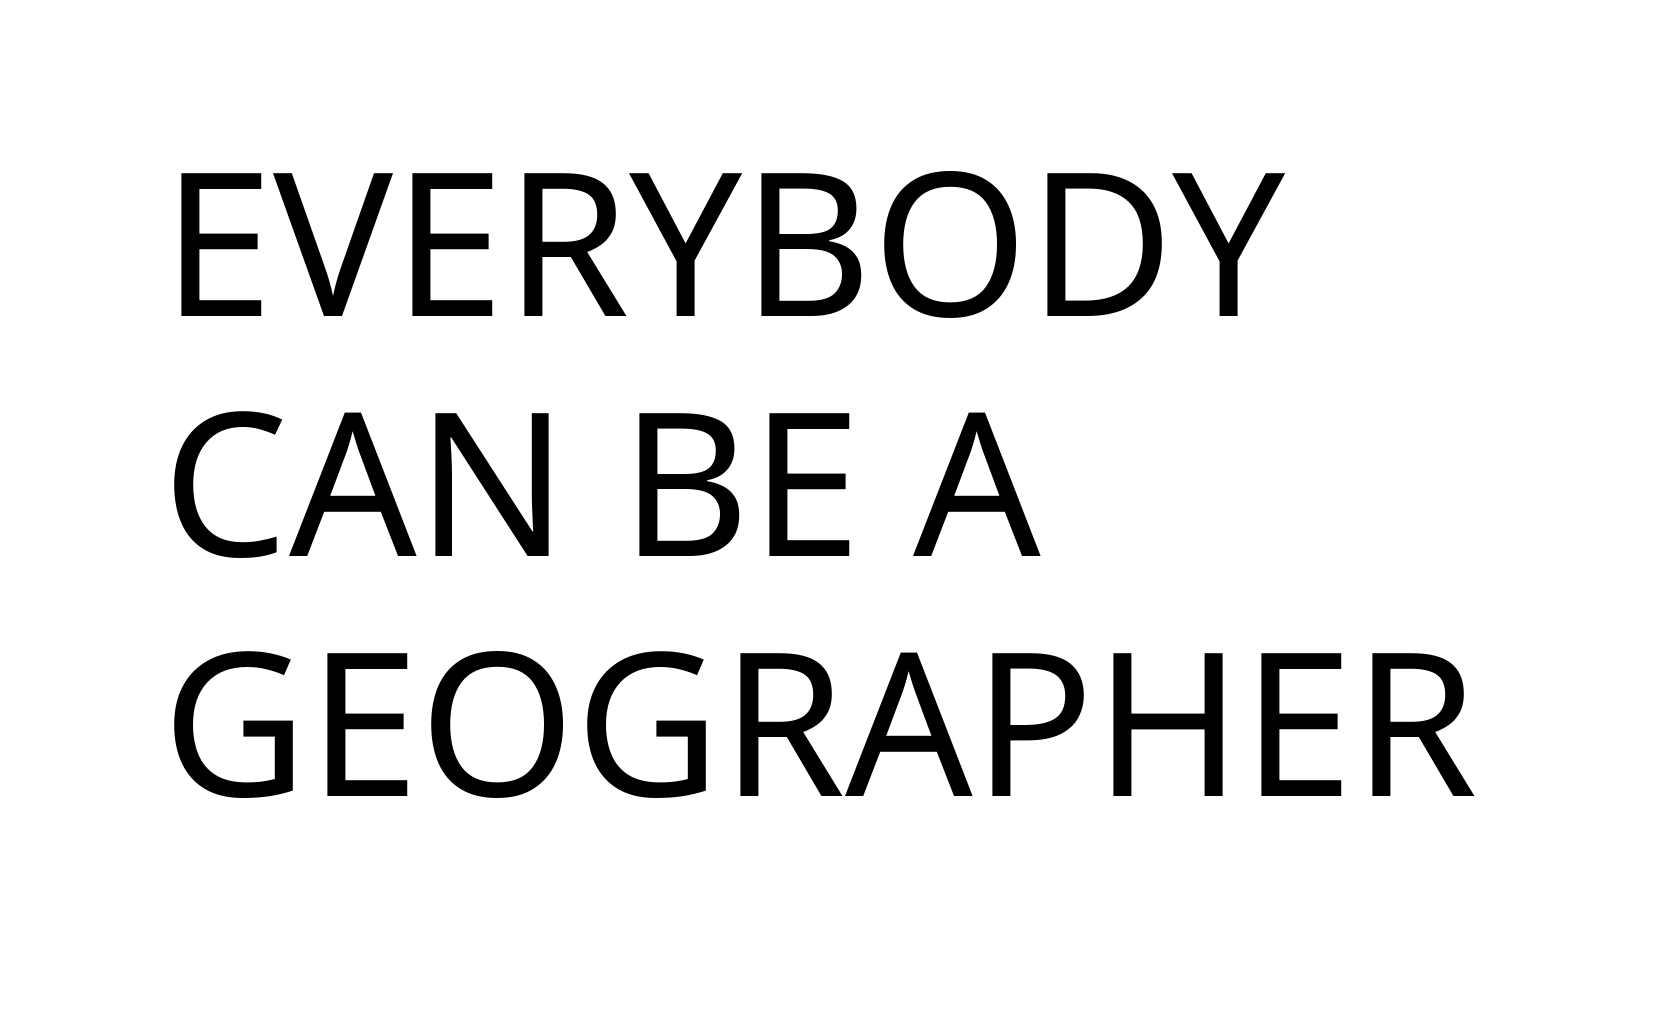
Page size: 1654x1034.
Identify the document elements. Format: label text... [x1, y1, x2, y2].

text_box EVERYBODY CAN BE A GEOGRAPHER [147, 109, 1494, 845]
